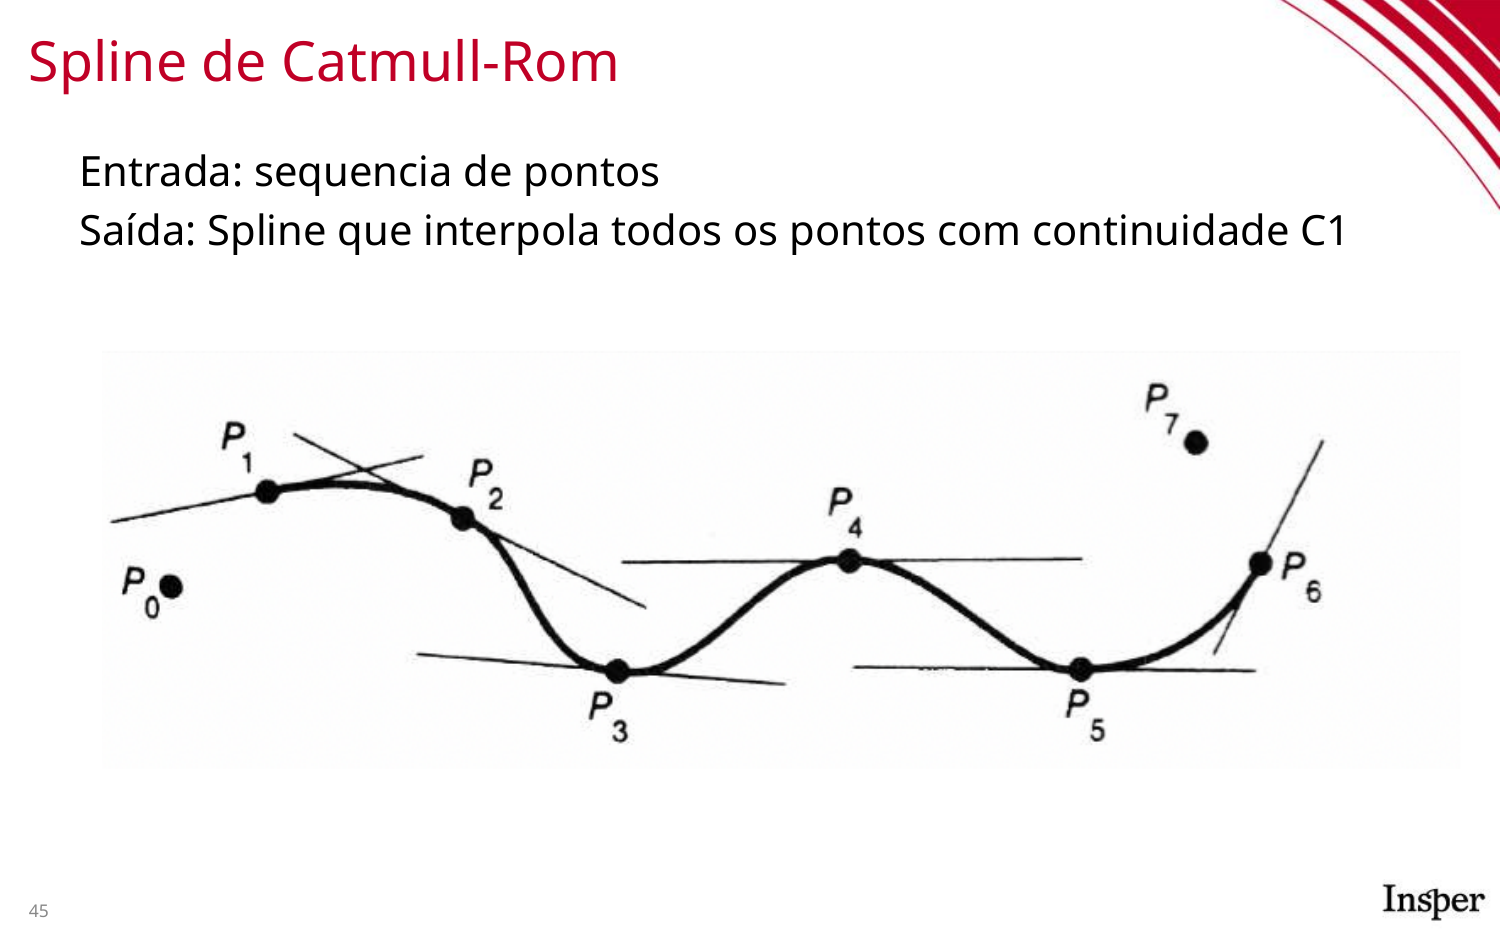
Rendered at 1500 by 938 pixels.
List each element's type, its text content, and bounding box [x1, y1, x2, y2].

picture [249, 0, 1500, 938]
list Entrada: sequencia de pontos Saída: Spline que interpola todos os pontos com continuidade C1 [64, 137, 1484, 876]
slide_number 45 [0, 887, 78, 938]
title Spline de Catmull-Rom [13, 18, 1397, 104]
picture [101, 349, 1461, 769]
